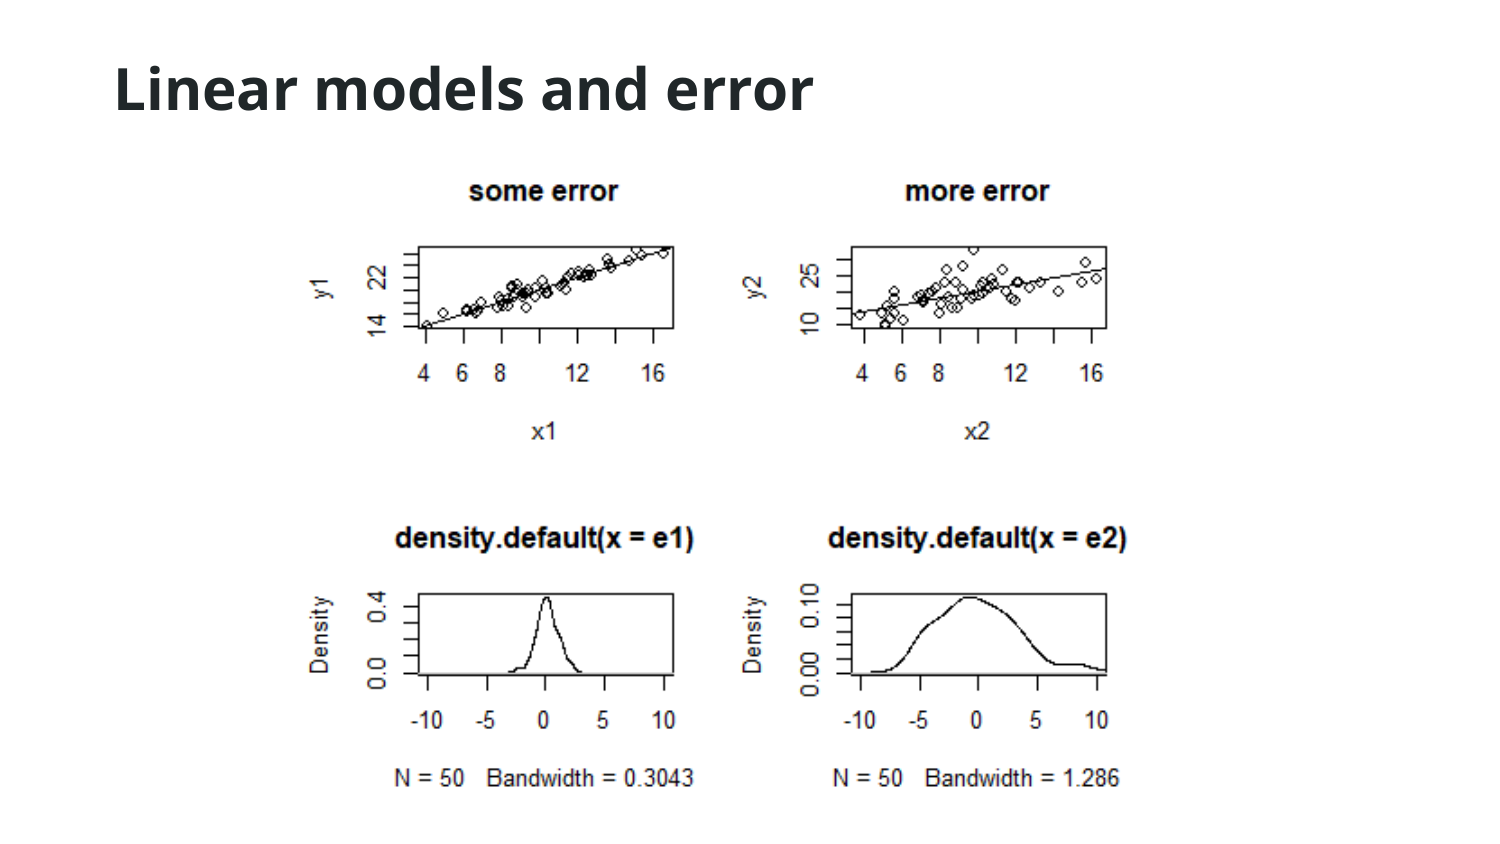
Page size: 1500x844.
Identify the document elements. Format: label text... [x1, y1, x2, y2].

title Linear models and error [98, 28, 1192, 130]
picture [300, 129, 1168, 823]
